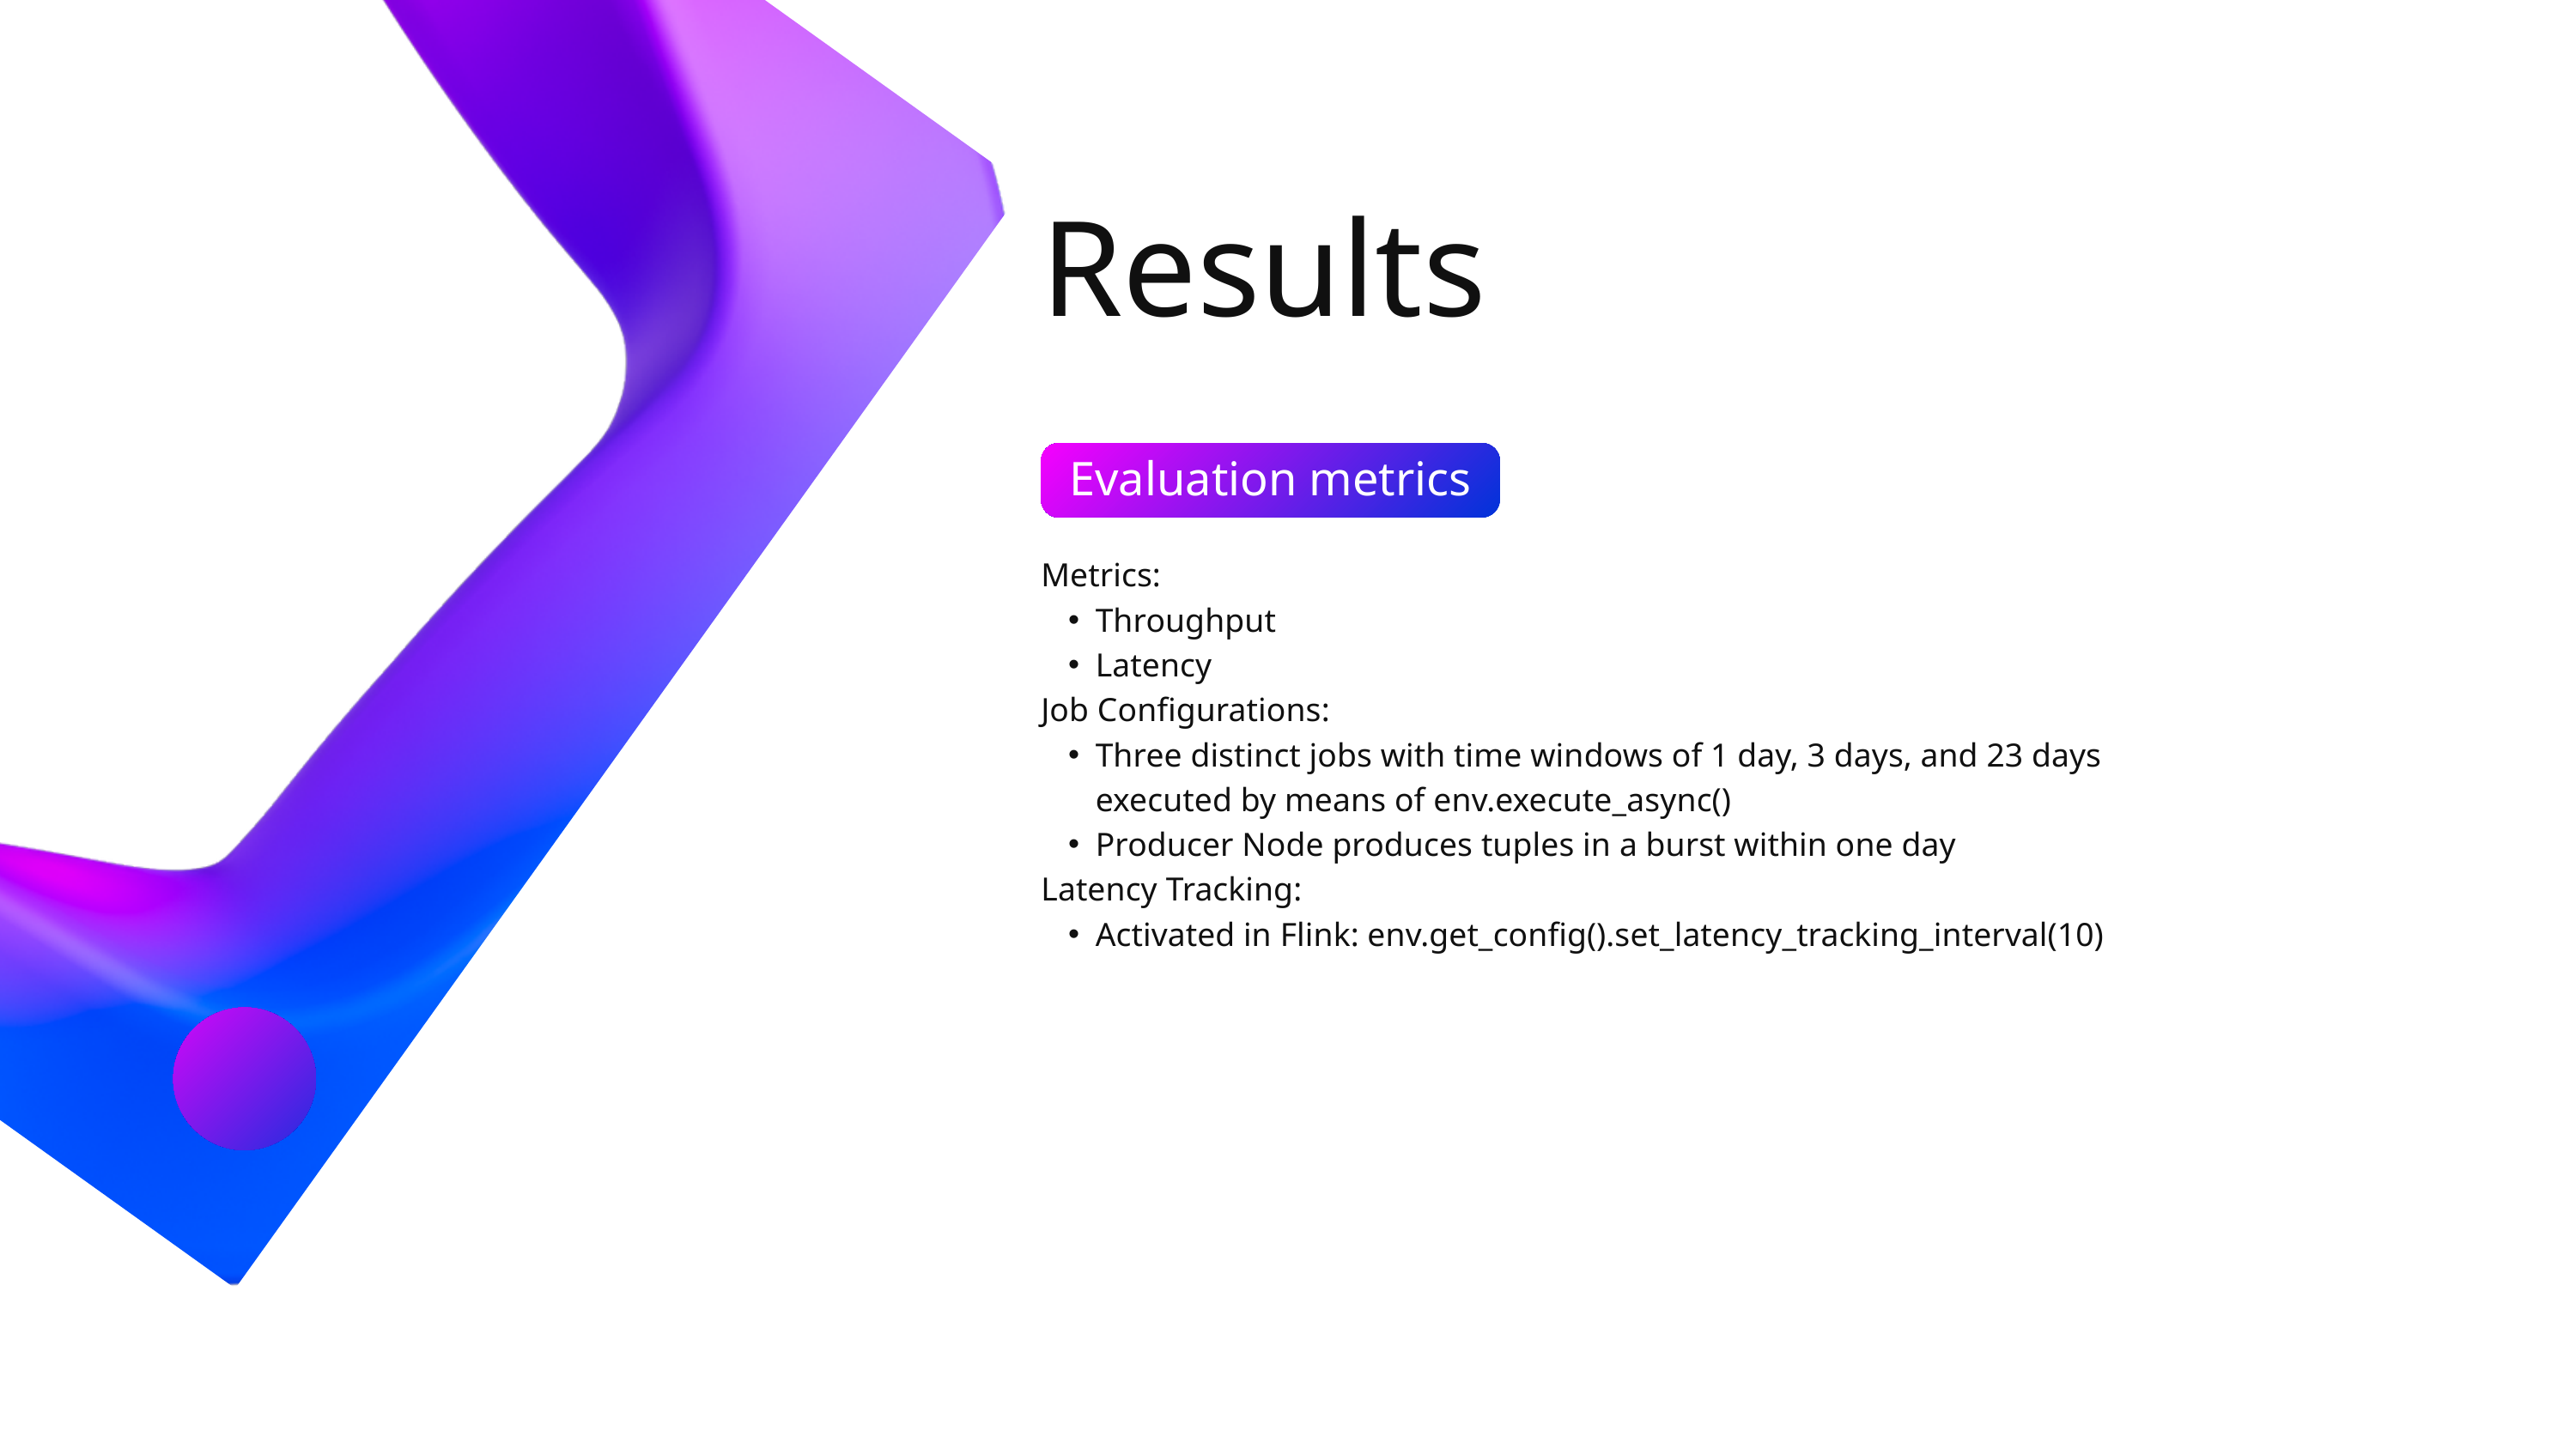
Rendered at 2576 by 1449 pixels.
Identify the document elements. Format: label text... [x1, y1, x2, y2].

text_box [1041, 442, 1501, 518]
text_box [173, 1007, 317, 1151]
text_box Results [1041, 185, 2196, 343]
text_box Metrics: Throughput Latency Job Configurations: Three distinct jobs with time windows of 1 day, 3 days, and 23 days executed by means of env.execute_async() Producer Node produces tuples in a burst within one day Latency Tracking: Activated in Flink: env.get_config().set_latency_tracking_interval(10) [1041, 549, 2110, 997]
text_box [0, 0, 1025, 1288]
